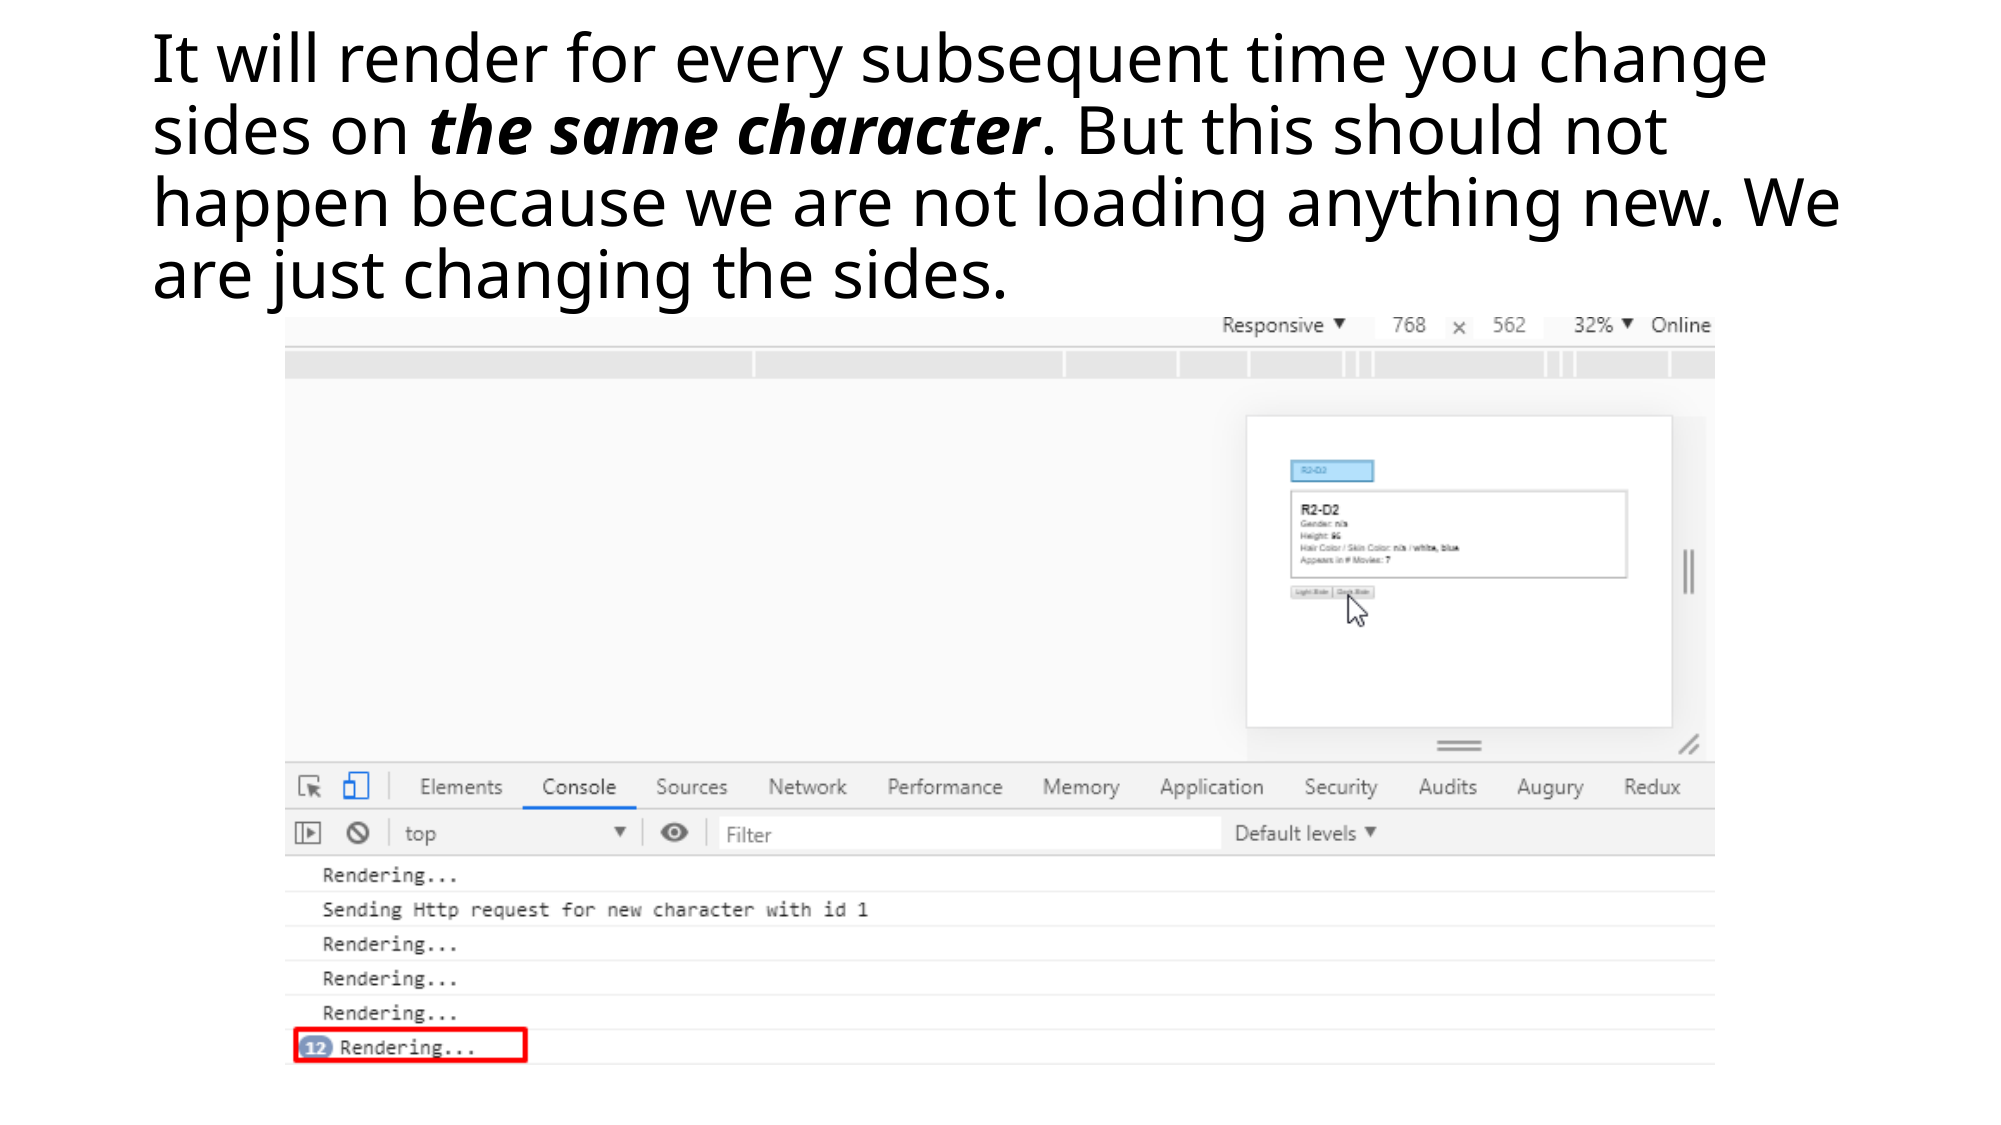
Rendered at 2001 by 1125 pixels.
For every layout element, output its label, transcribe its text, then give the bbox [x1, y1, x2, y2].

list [285, 317, 1715, 1066]
title It will render for every subsequent time you change sides on the same character. But this should not happen because we are not loading anything new. We are just changing the sides. [137, 59, 1863, 278]
